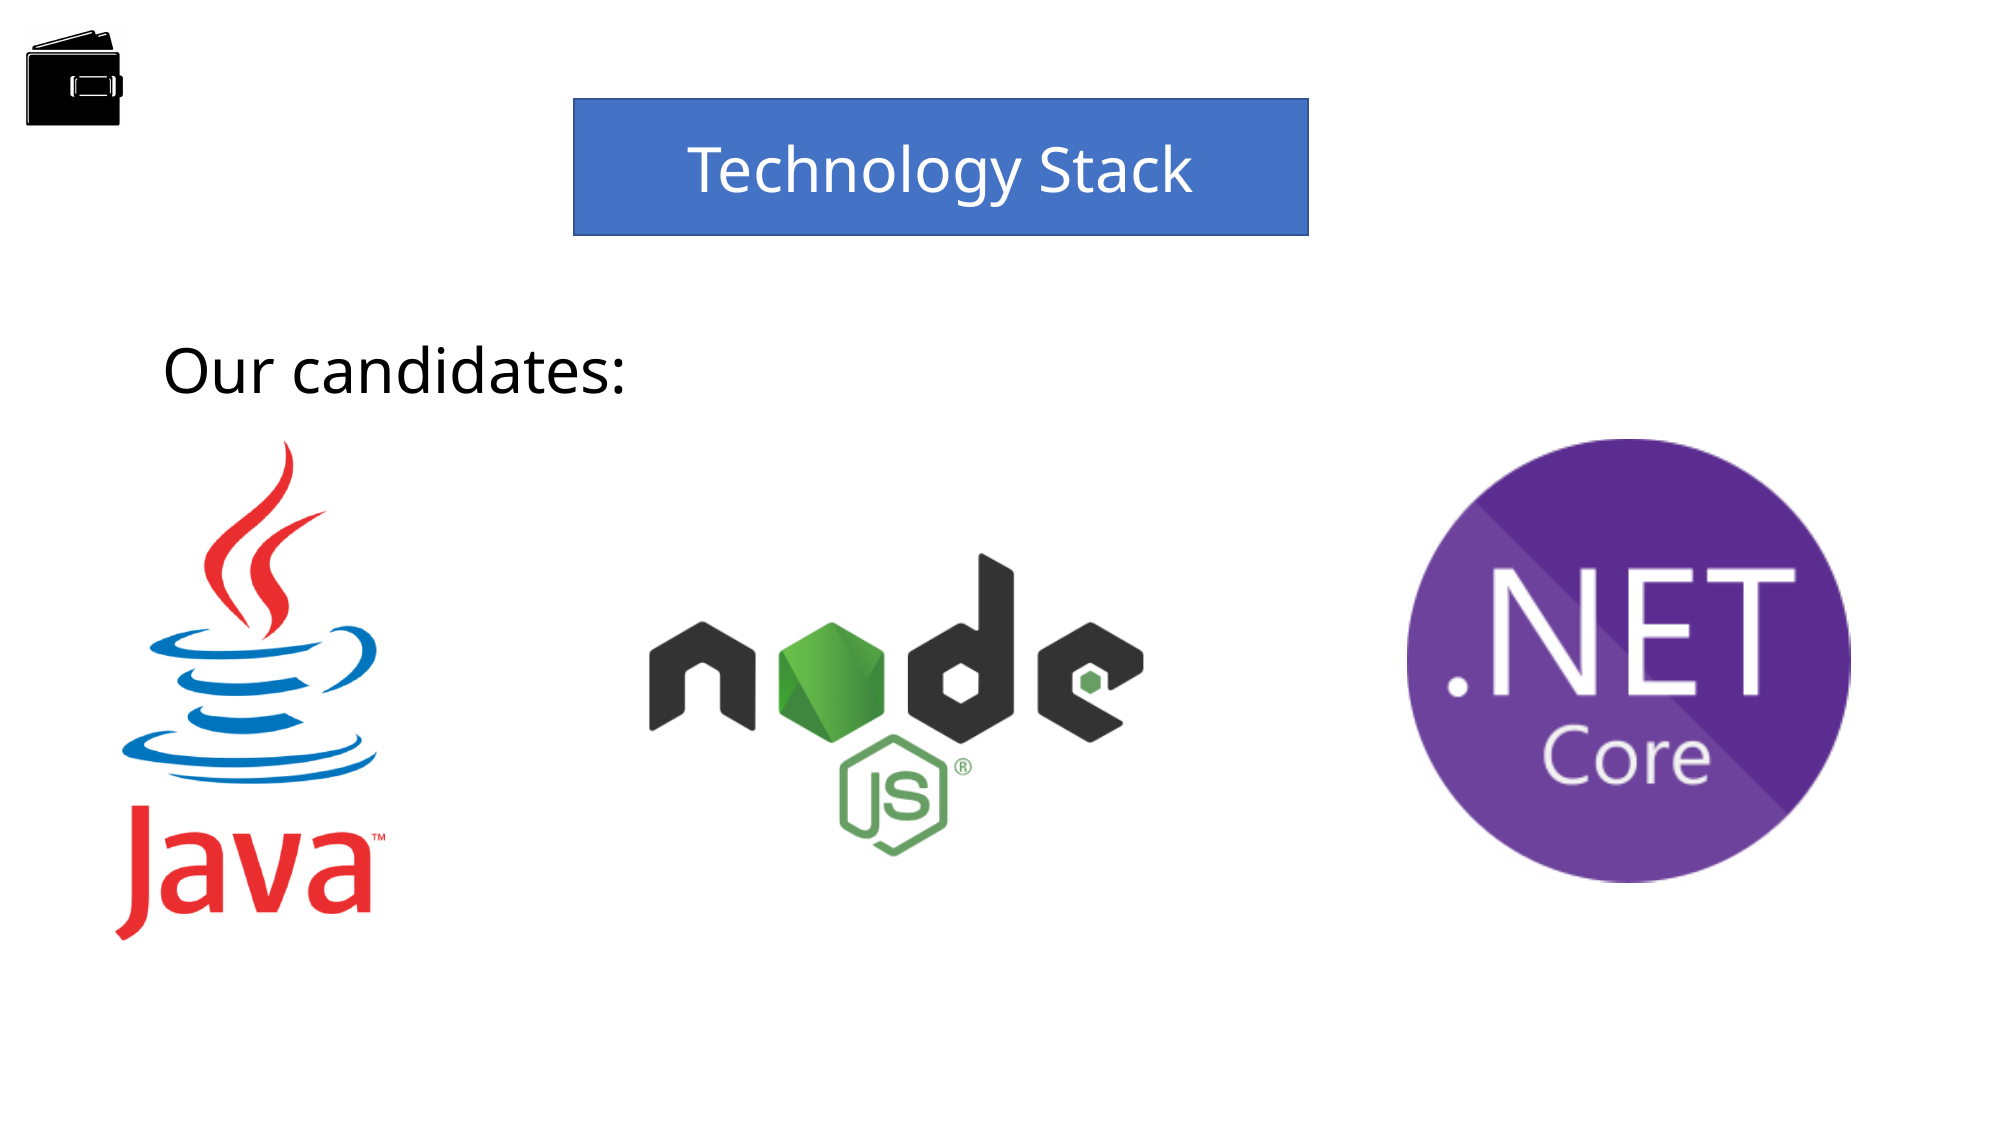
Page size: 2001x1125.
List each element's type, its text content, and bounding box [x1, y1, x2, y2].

picture [23, 27, 126, 129]
text_box Our candidates: [147, 249, 956, 414]
text_box Technology Stack [573, 98, 1309, 236]
picture [631, 509, 1155, 874]
picture [107, 439, 402, 944]
picture [1407, 439, 1851, 883]
